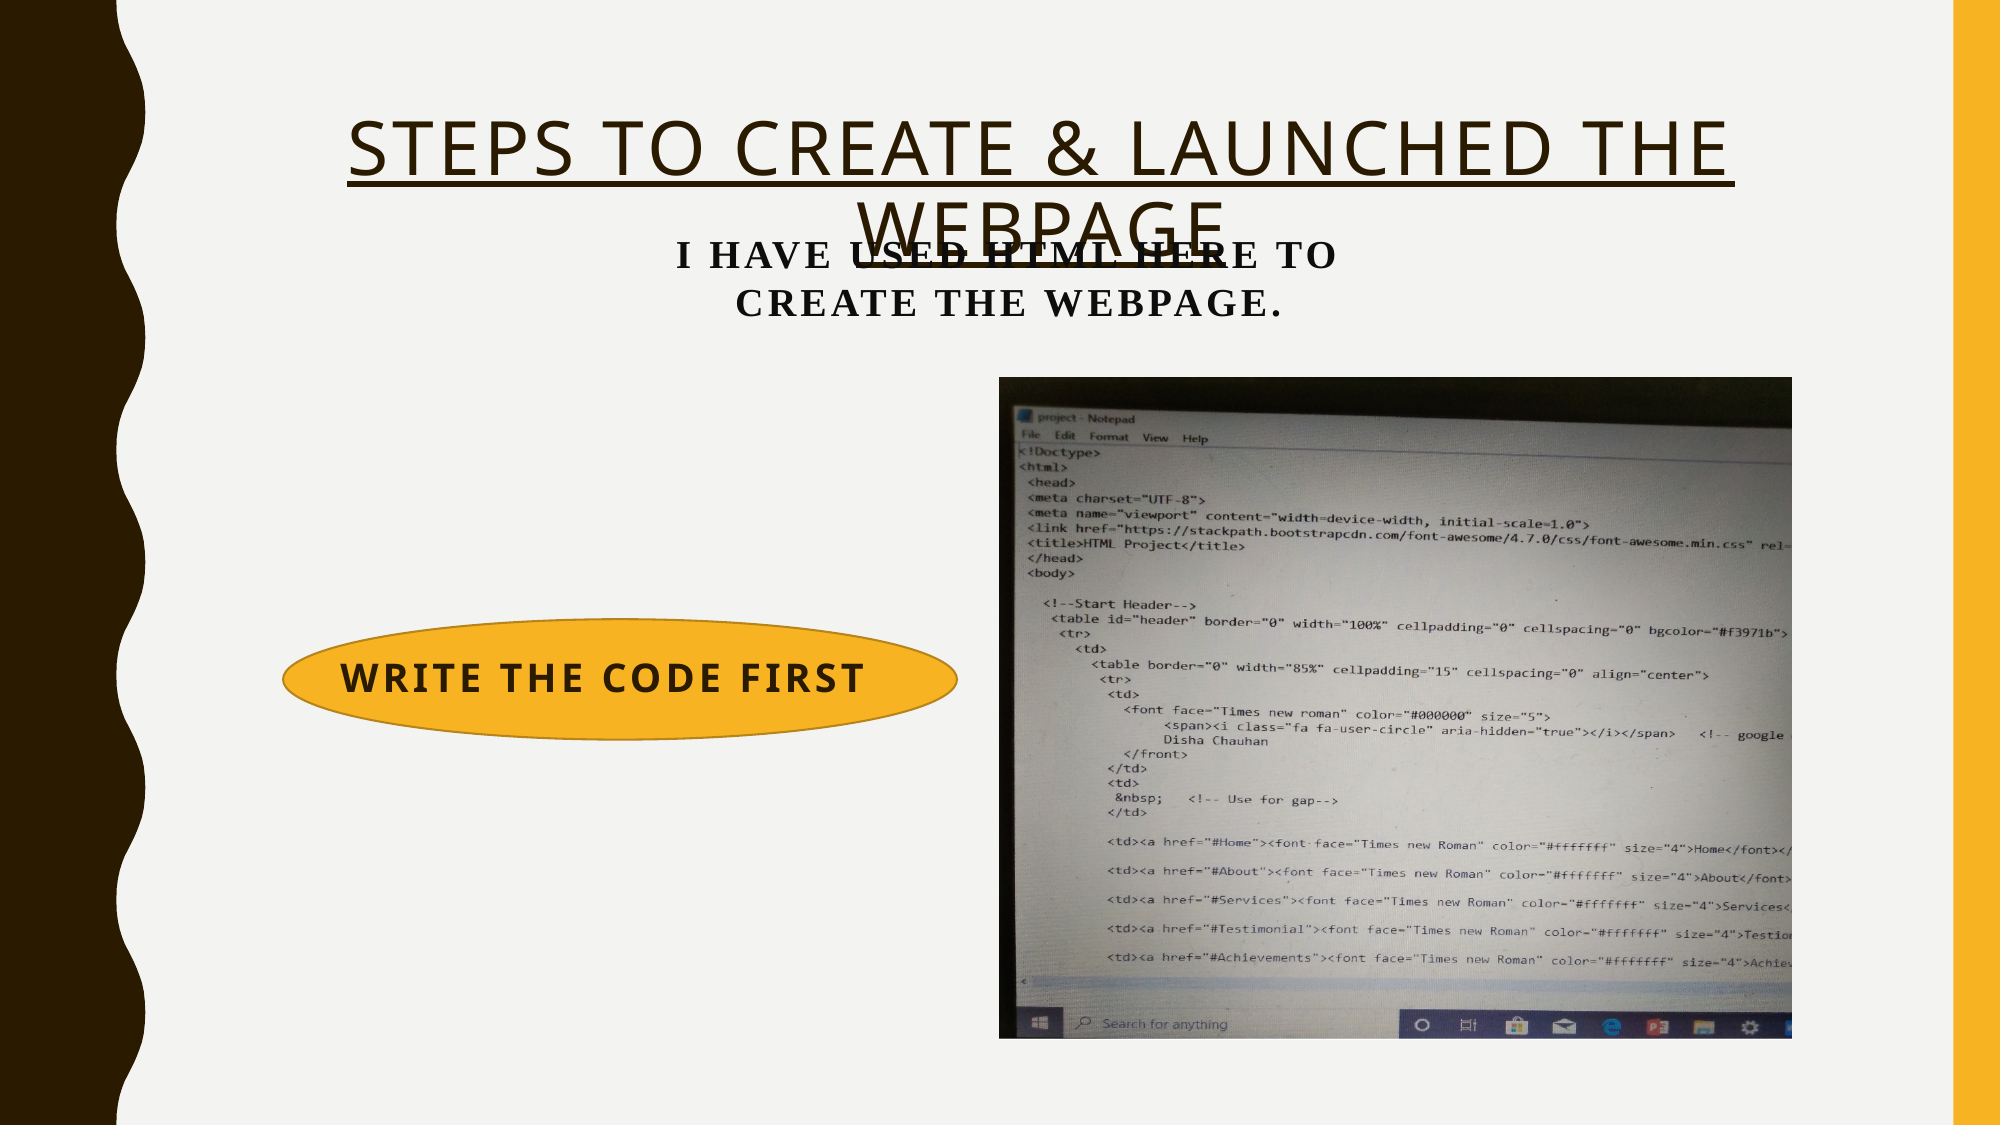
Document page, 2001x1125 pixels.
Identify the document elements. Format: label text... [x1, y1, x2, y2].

list I have used HTML here to create the webpage. [615, 290, 1403, 395]
list Write the code first [325, 604, 999, 709]
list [999, 377, 1792, 1040]
title Steps to create & launched the webpage [206, 103, 1876, 308]
text_box [282, 649, 917, 741]
